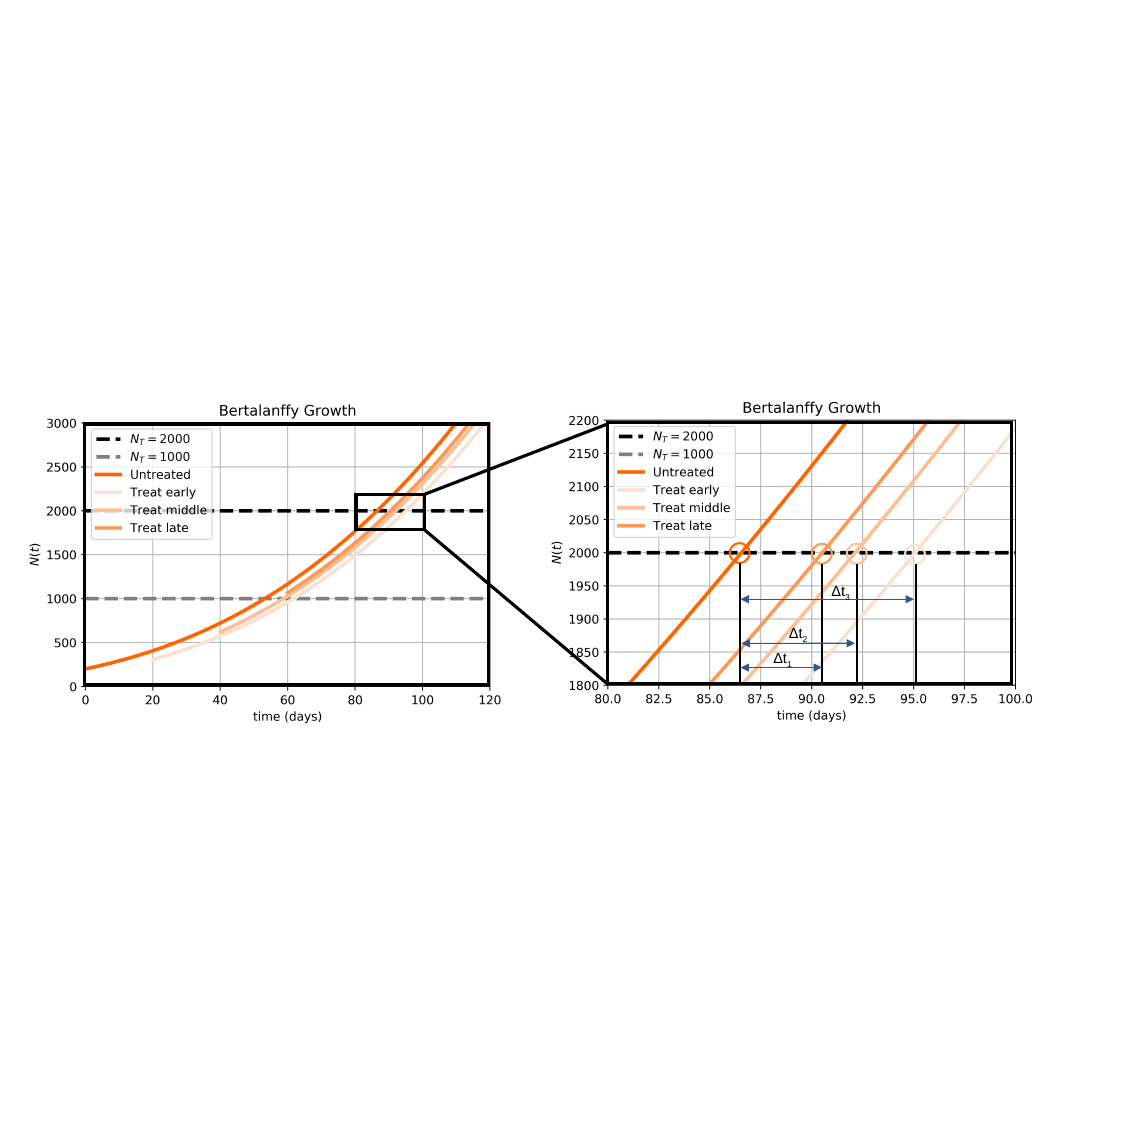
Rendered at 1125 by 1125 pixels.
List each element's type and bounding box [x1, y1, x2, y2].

text_box [424, 424, 607, 495]
picture [20, 378, 1068, 730]
text_box [424, 529, 607, 683]
